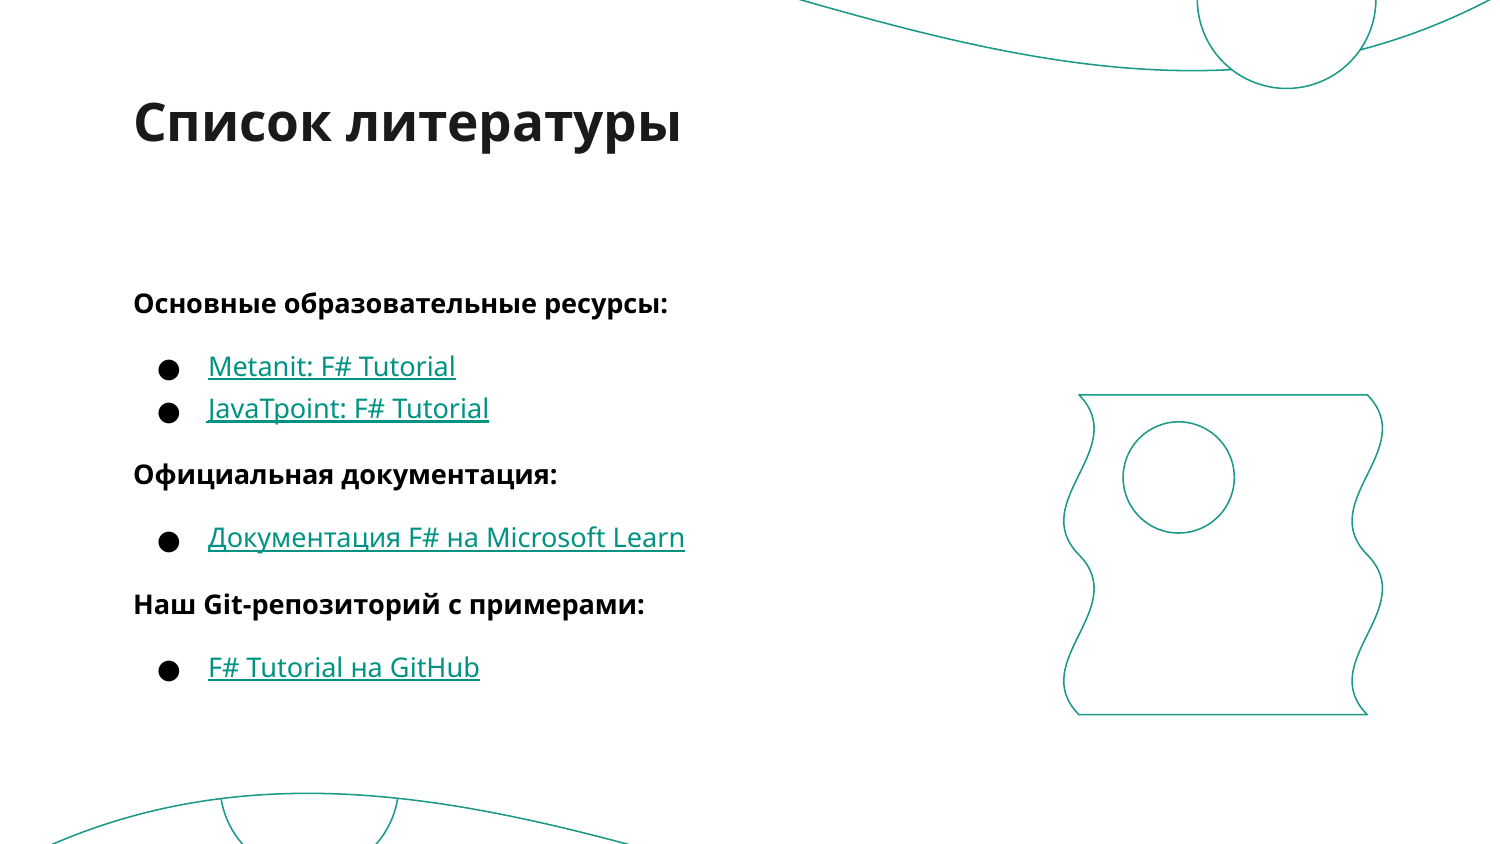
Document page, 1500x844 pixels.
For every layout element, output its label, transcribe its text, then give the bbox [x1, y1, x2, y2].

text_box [1062, 394, 1384, 715]
list Основные образовательные ресурсы: Metanit: F# Tutorial JavaTpoint: F# Tutorial Официальная документация: Документация F# на Microsoft Learn Наш Git-репозиторий с примерами: F# Tutorial на GitHub [118, 209, 1054, 741]
title Список литературы [118, 72, 1382, 167]
